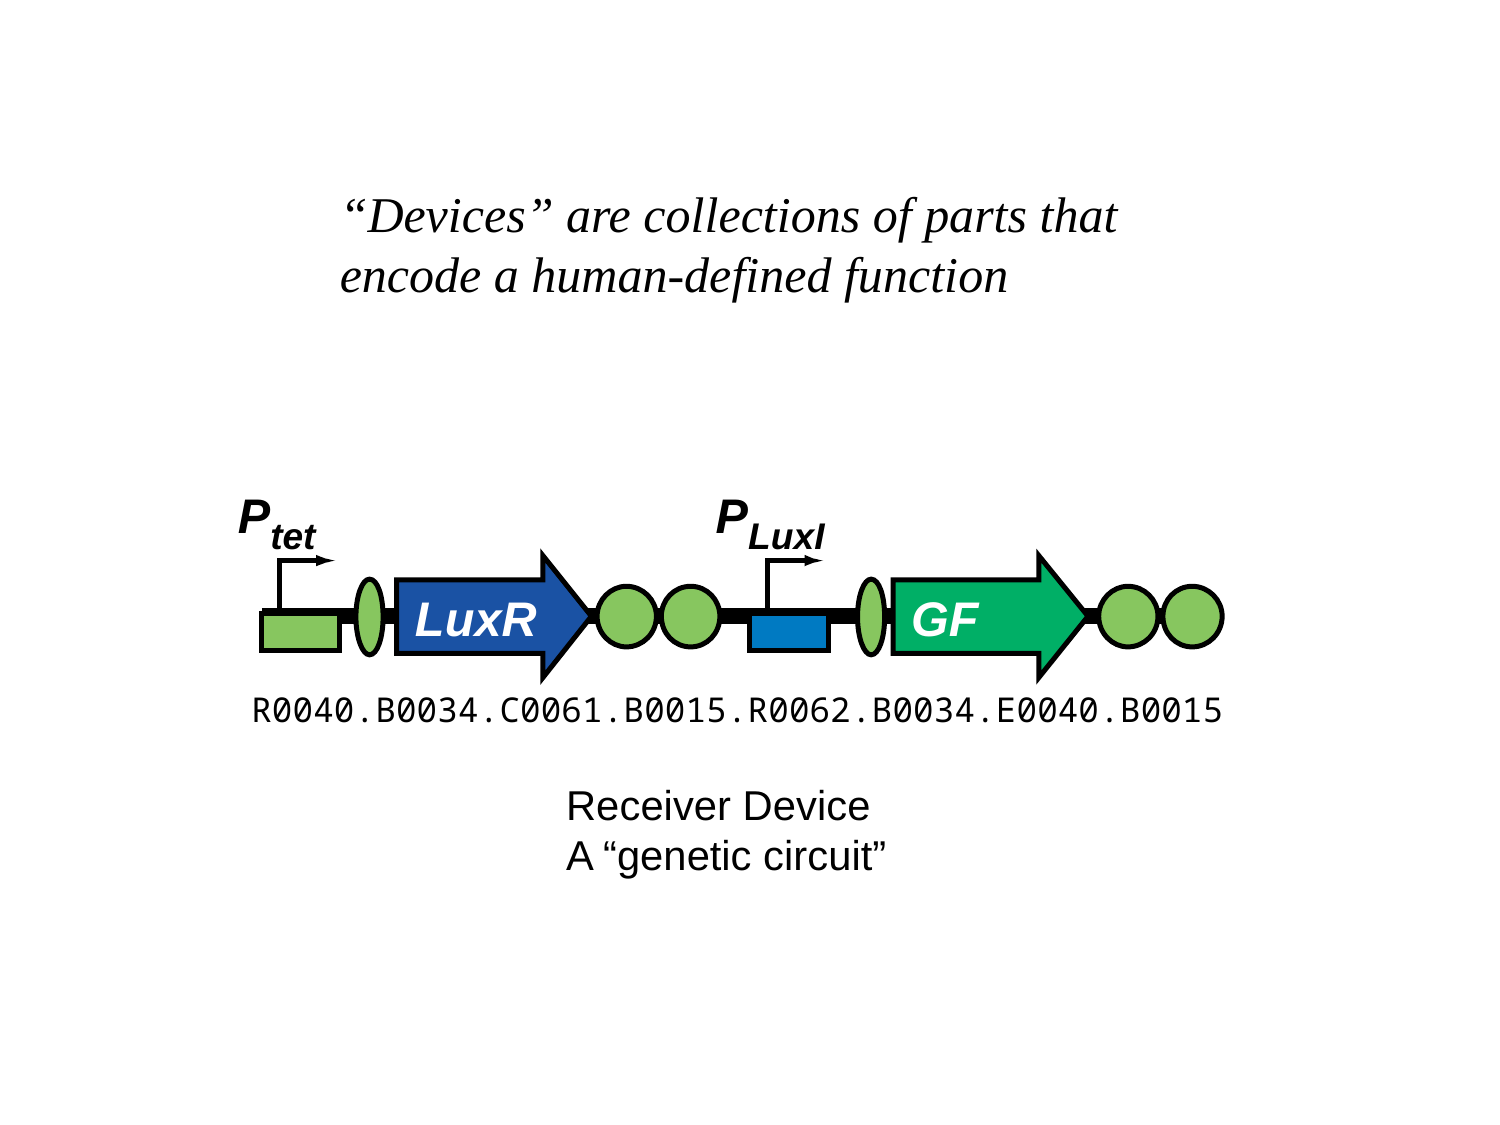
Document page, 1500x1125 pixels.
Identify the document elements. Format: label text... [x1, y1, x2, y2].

text_box “Devices” are collections of parts that encode a human-defined function [324, 174, 1275, 310]
text_box Receiver Device A “genetic circuit” [551, 771, 902, 887]
picture [237, 484, 1251, 753]
